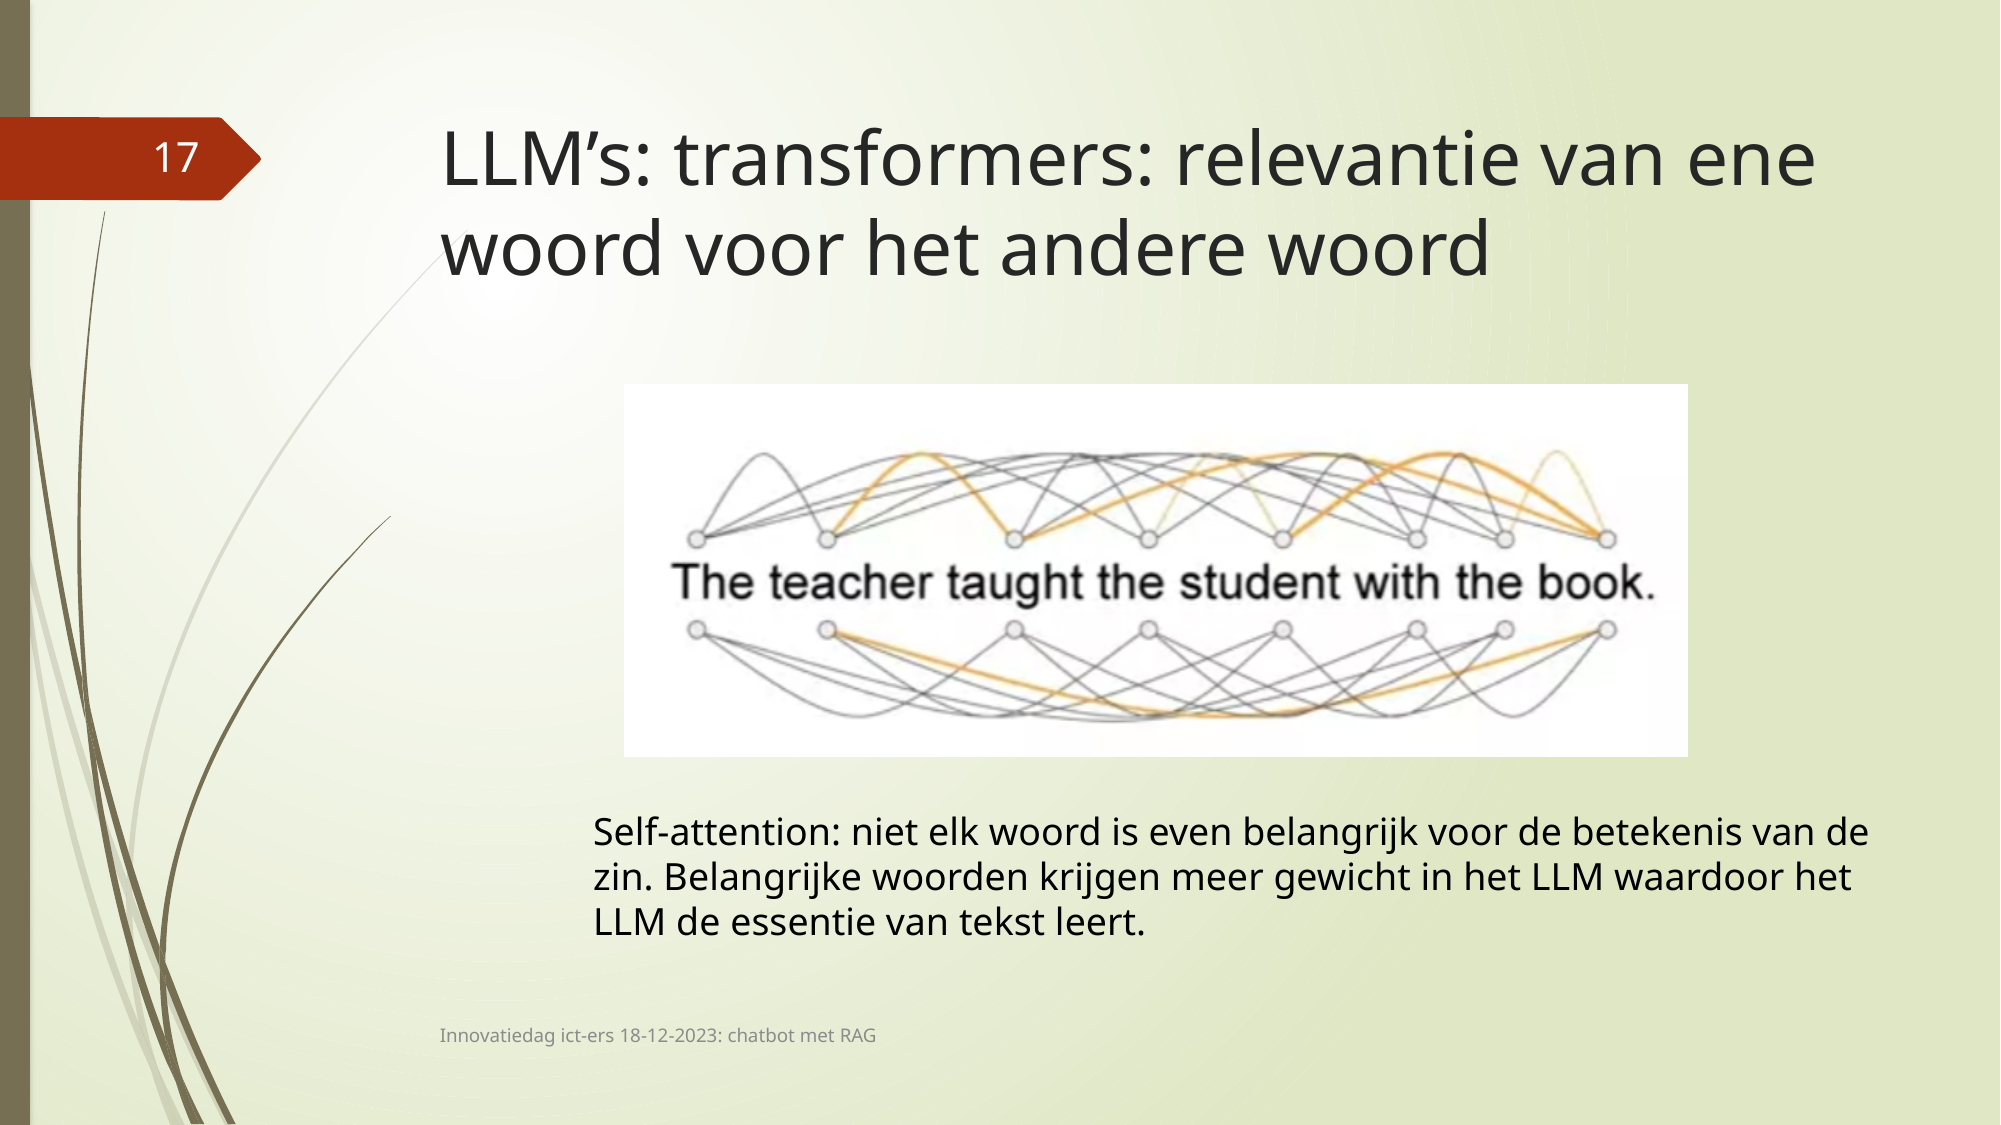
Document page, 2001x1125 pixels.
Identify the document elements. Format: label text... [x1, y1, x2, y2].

slide_number 17 [87, 129, 216, 190]
title LLM’s: transformers: relevantie van ene woord voor het andere woord [425, 102, 1888, 313]
text_box Self-attention: niet elk woord is even belangrijk voor de betekenis van de zin. Belangrijke woorden krijgen meer gewicht in het LLM waardoor het LLM de essentie van tekst leert. [578, 800, 1911, 950]
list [624, 384, 1688, 758]
footer Innovatiedag ict-ers 18-12-2023: chatbot met RAG [424, 1006, 1675, 1067]
